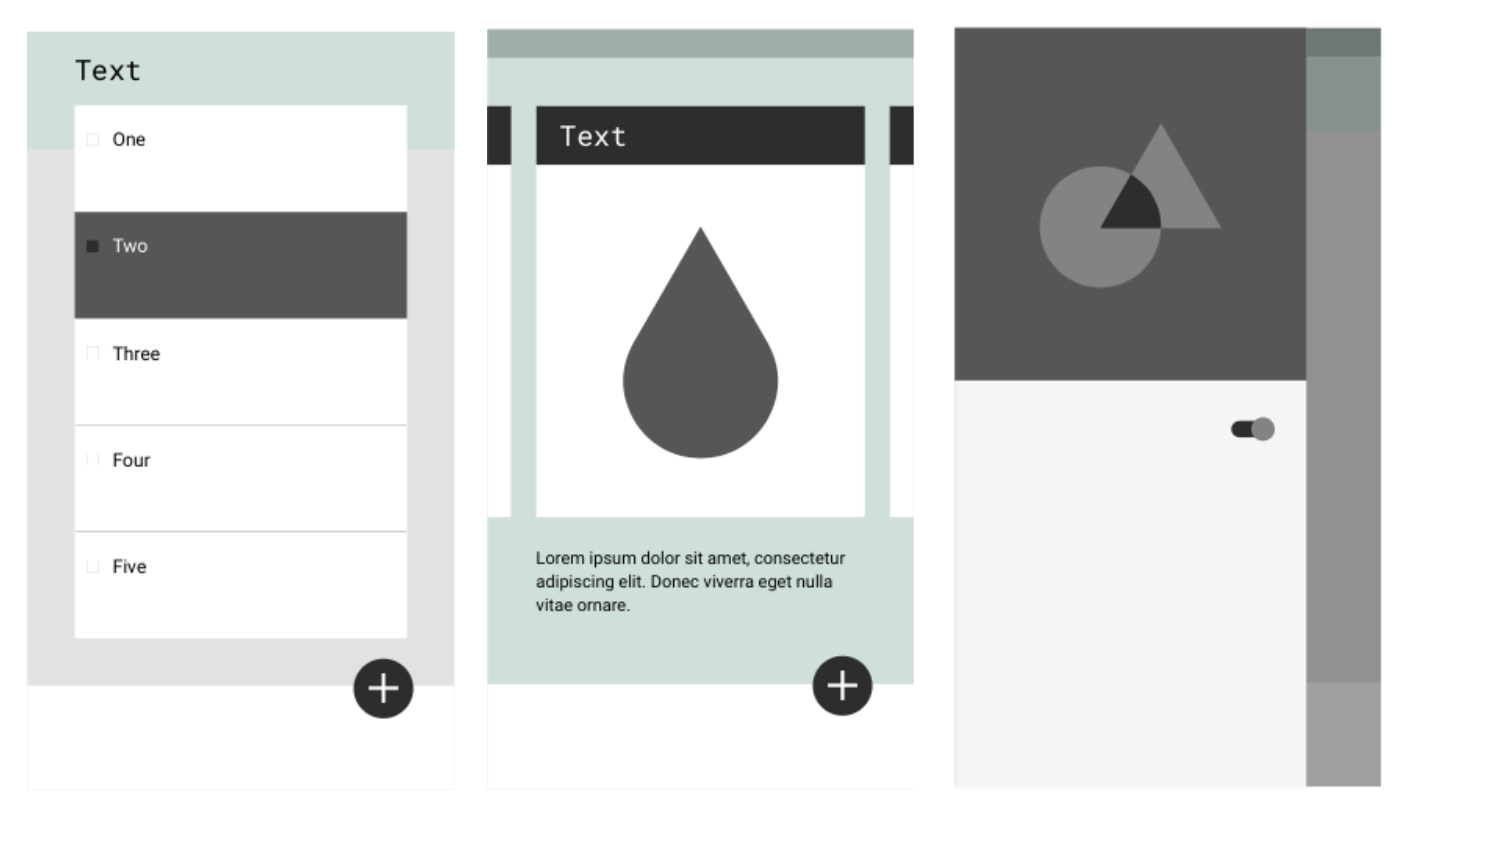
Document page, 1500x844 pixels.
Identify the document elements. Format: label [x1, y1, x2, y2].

picture [487, 24, 926, 796]
picture [24, 24, 463, 794]
picture [949, 24, 1387, 793]
